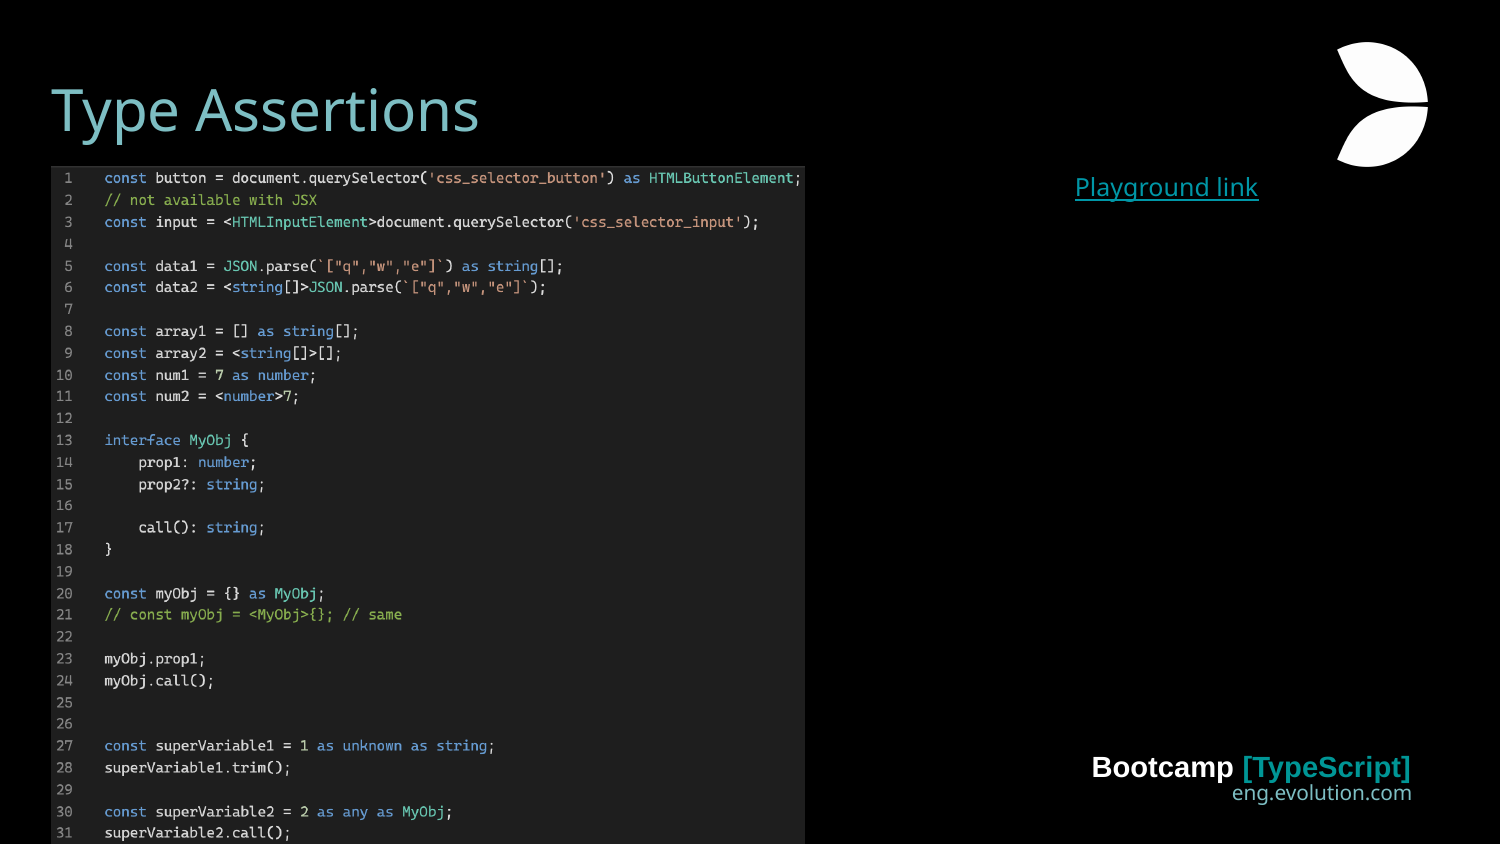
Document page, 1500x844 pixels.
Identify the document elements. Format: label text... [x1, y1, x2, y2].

picture [1337, 42, 1428, 72]
text_box Bootcamp [TypeScript] [1074, 732, 1428, 809]
title Type Assertions [51, 72, 1449, 167]
picture [50, 166, 806, 844]
text_box Playground link [1074, 166, 1331, 220]
